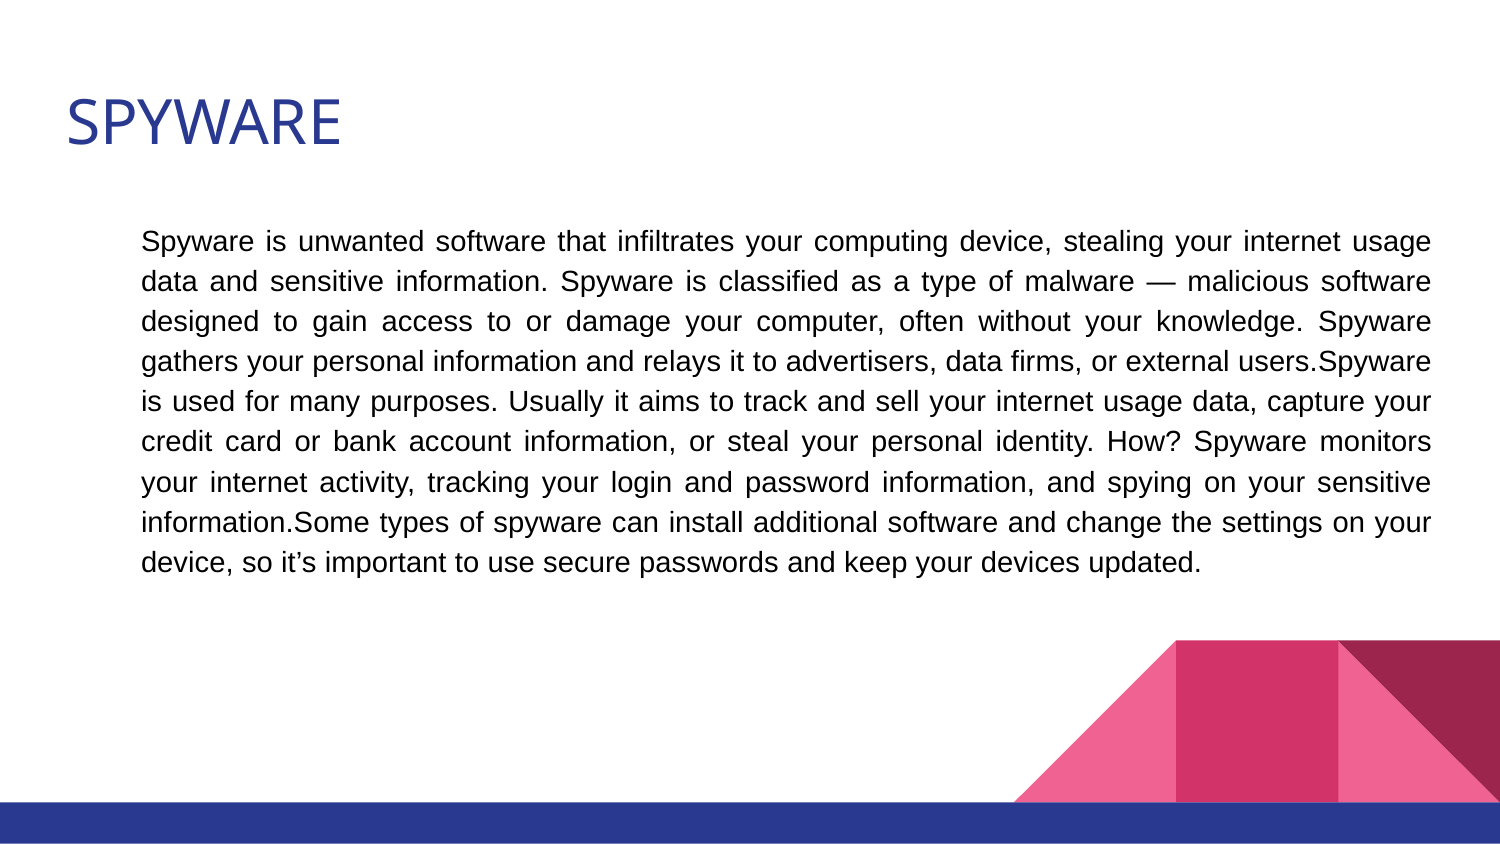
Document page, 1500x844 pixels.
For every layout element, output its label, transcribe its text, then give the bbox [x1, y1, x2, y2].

title SPYWARE [51, 67, 1449, 167]
list Spyware is unwanted software that infiltrates your computing device, stealing your internet usage data and sensitive information. Spyware is classified as a type of malware — malicious software designed to gain access to or damage your computer, often without your knowledge. Spyware gathers your personal information and relays it to advertisers, data firms, or external users.Spyware is used for many purposes. Usually it aims to track and sell your internet usage data, capture your credit card or bank account information, or steal your personal identity. How? Spyware monitors your internet activity, tracking your login and password information, and spying on your sensitive information.Some types of spyware can install additional software and change the settings on your device, so it’s important to use secure passwords and keep your devices updated. [51, 201, 1449, 750]
